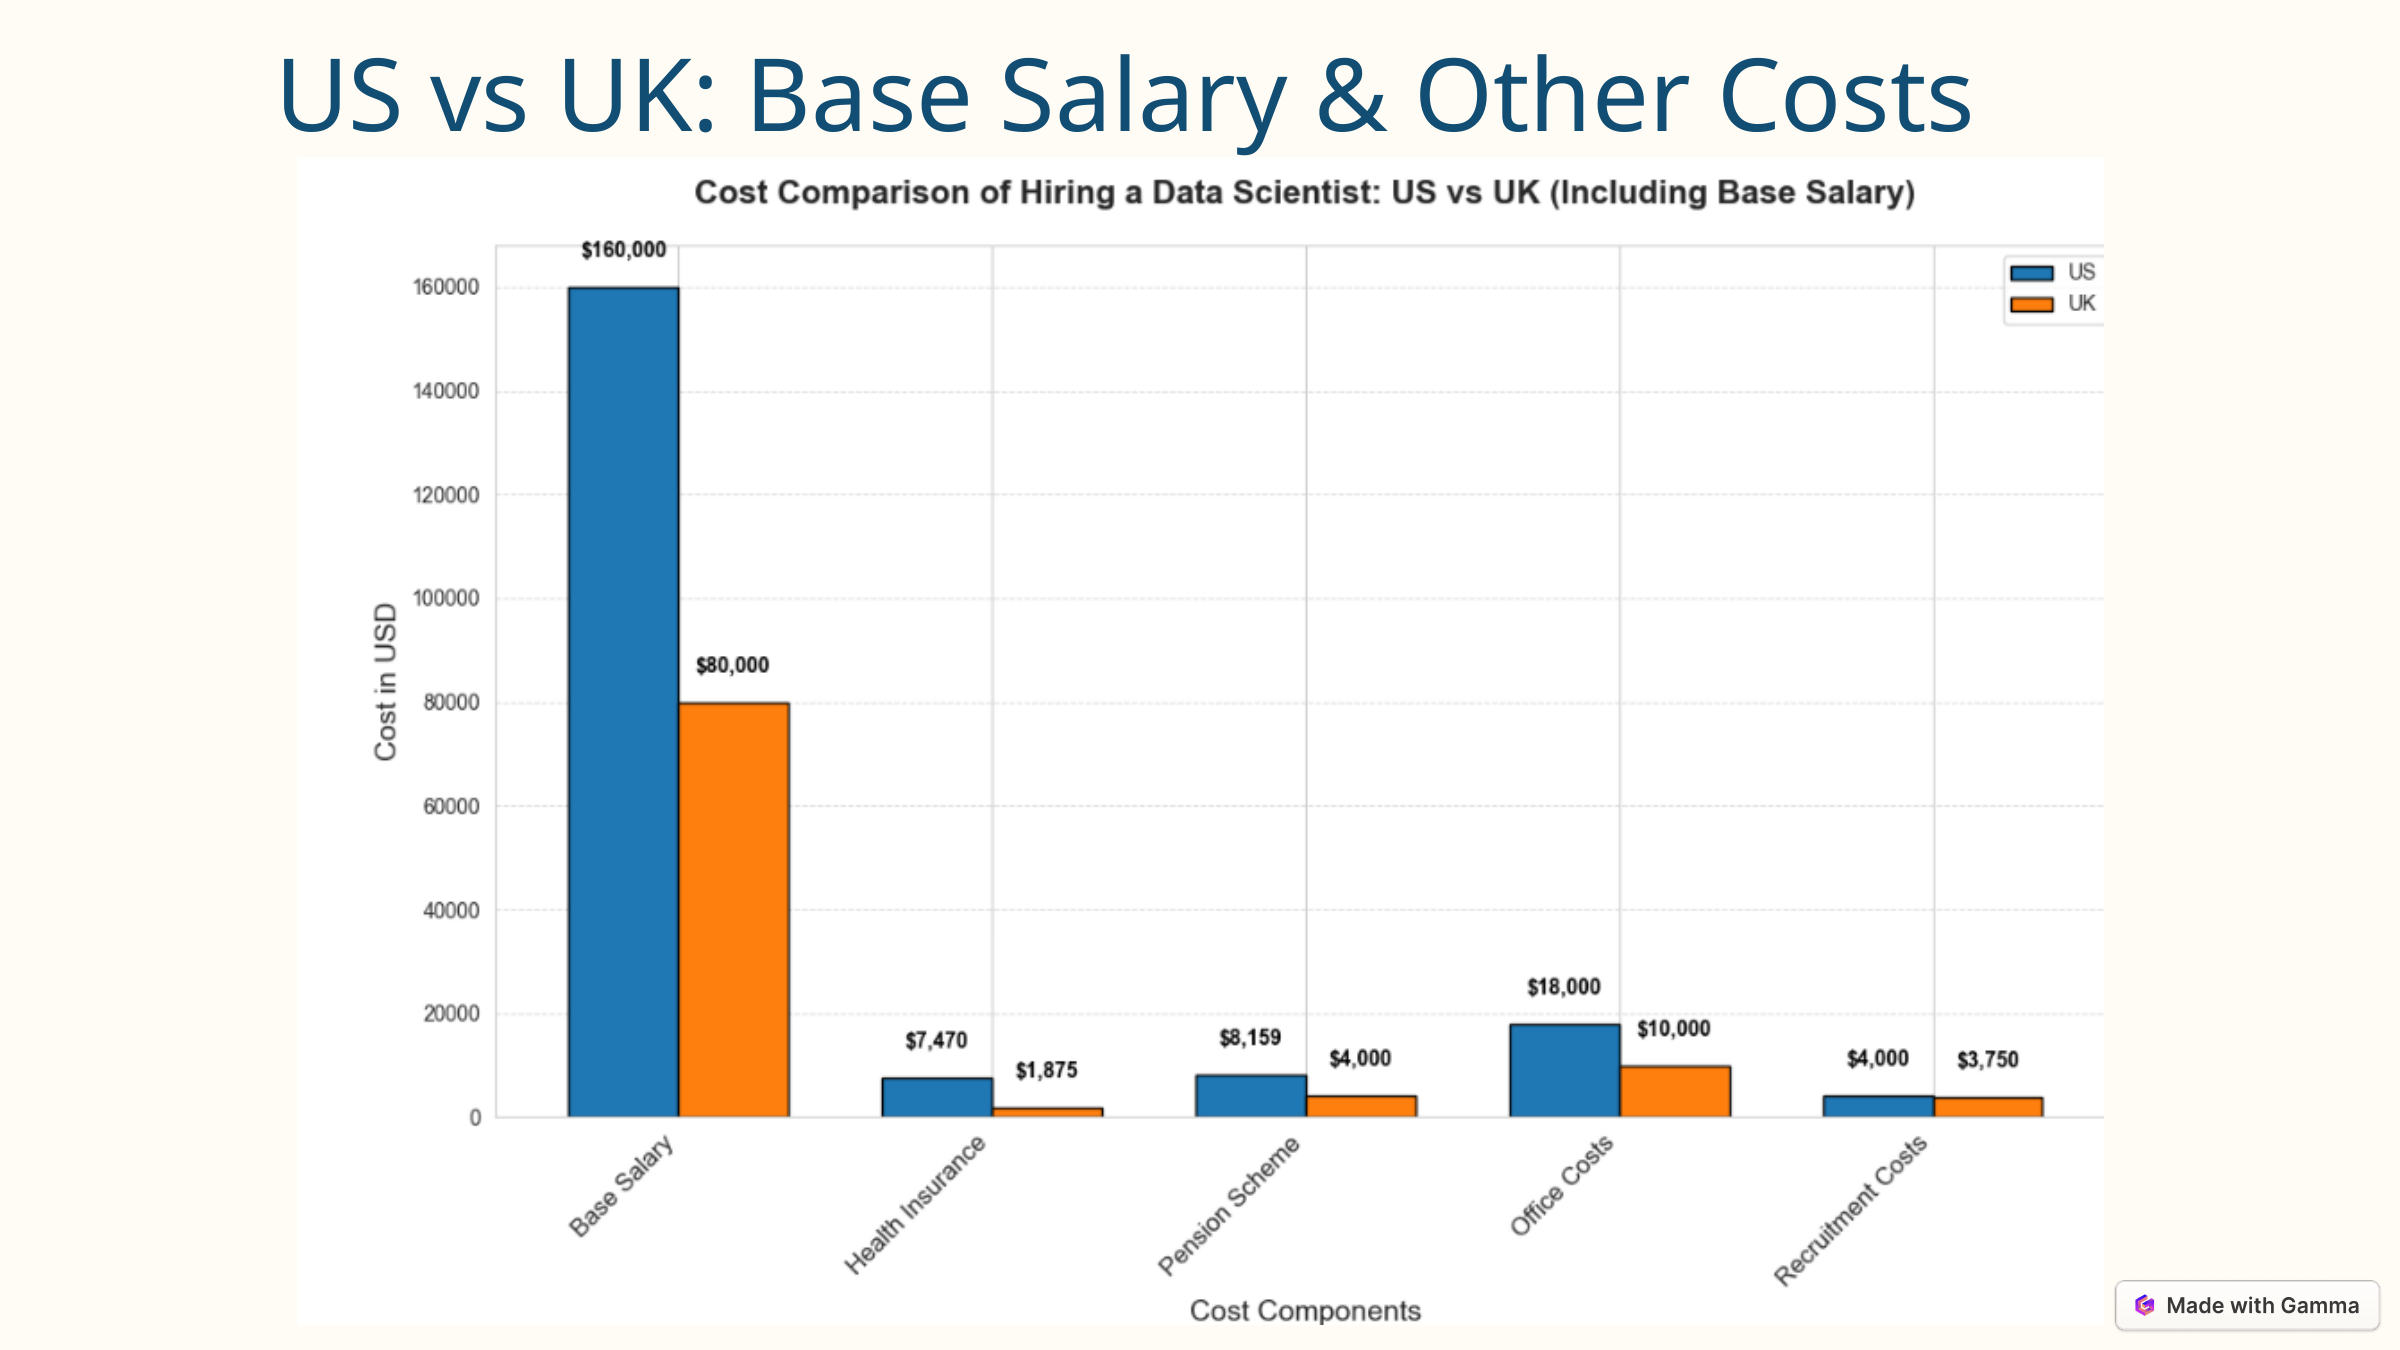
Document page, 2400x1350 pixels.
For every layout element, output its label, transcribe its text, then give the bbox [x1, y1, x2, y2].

picture [297, 157, 2104, 1325]
picture [2106, 1271, 2389, 1339]
text_box US vs UK: Base Salary & Other Costs [274, 25, 2082, 179]
